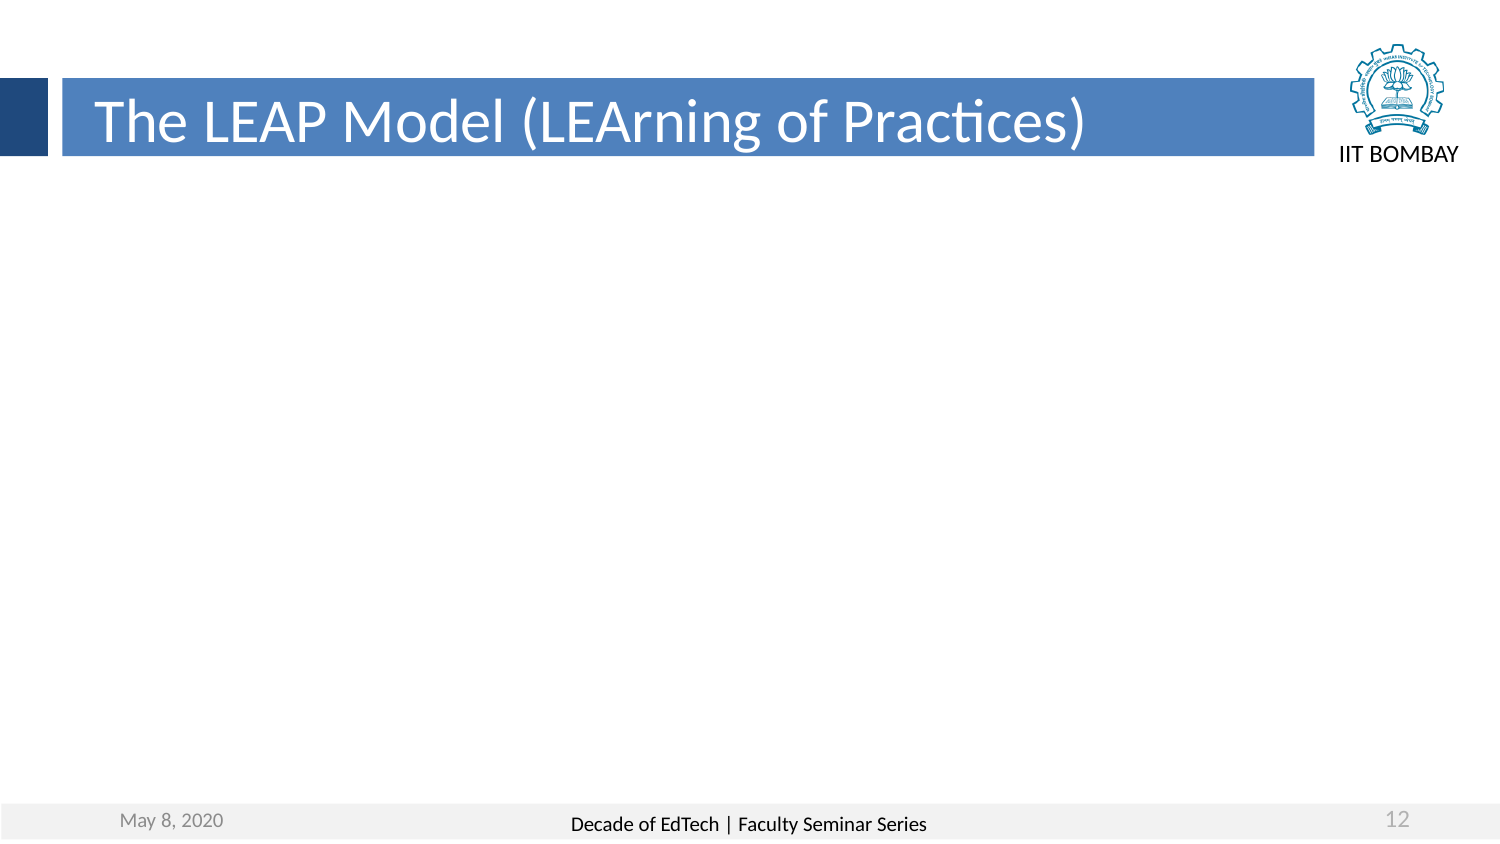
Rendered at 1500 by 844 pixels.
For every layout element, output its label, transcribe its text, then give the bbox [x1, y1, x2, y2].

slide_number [104, 799, 443, 838]
picture [1374, 126, 1420, 135]
slide_number 12 [1332, 799, 1425, 835]
list The LEAP Model (LEArning of Practices) [79, 78, 1313, 156]
picture [1350, 44, 1444, 135]
